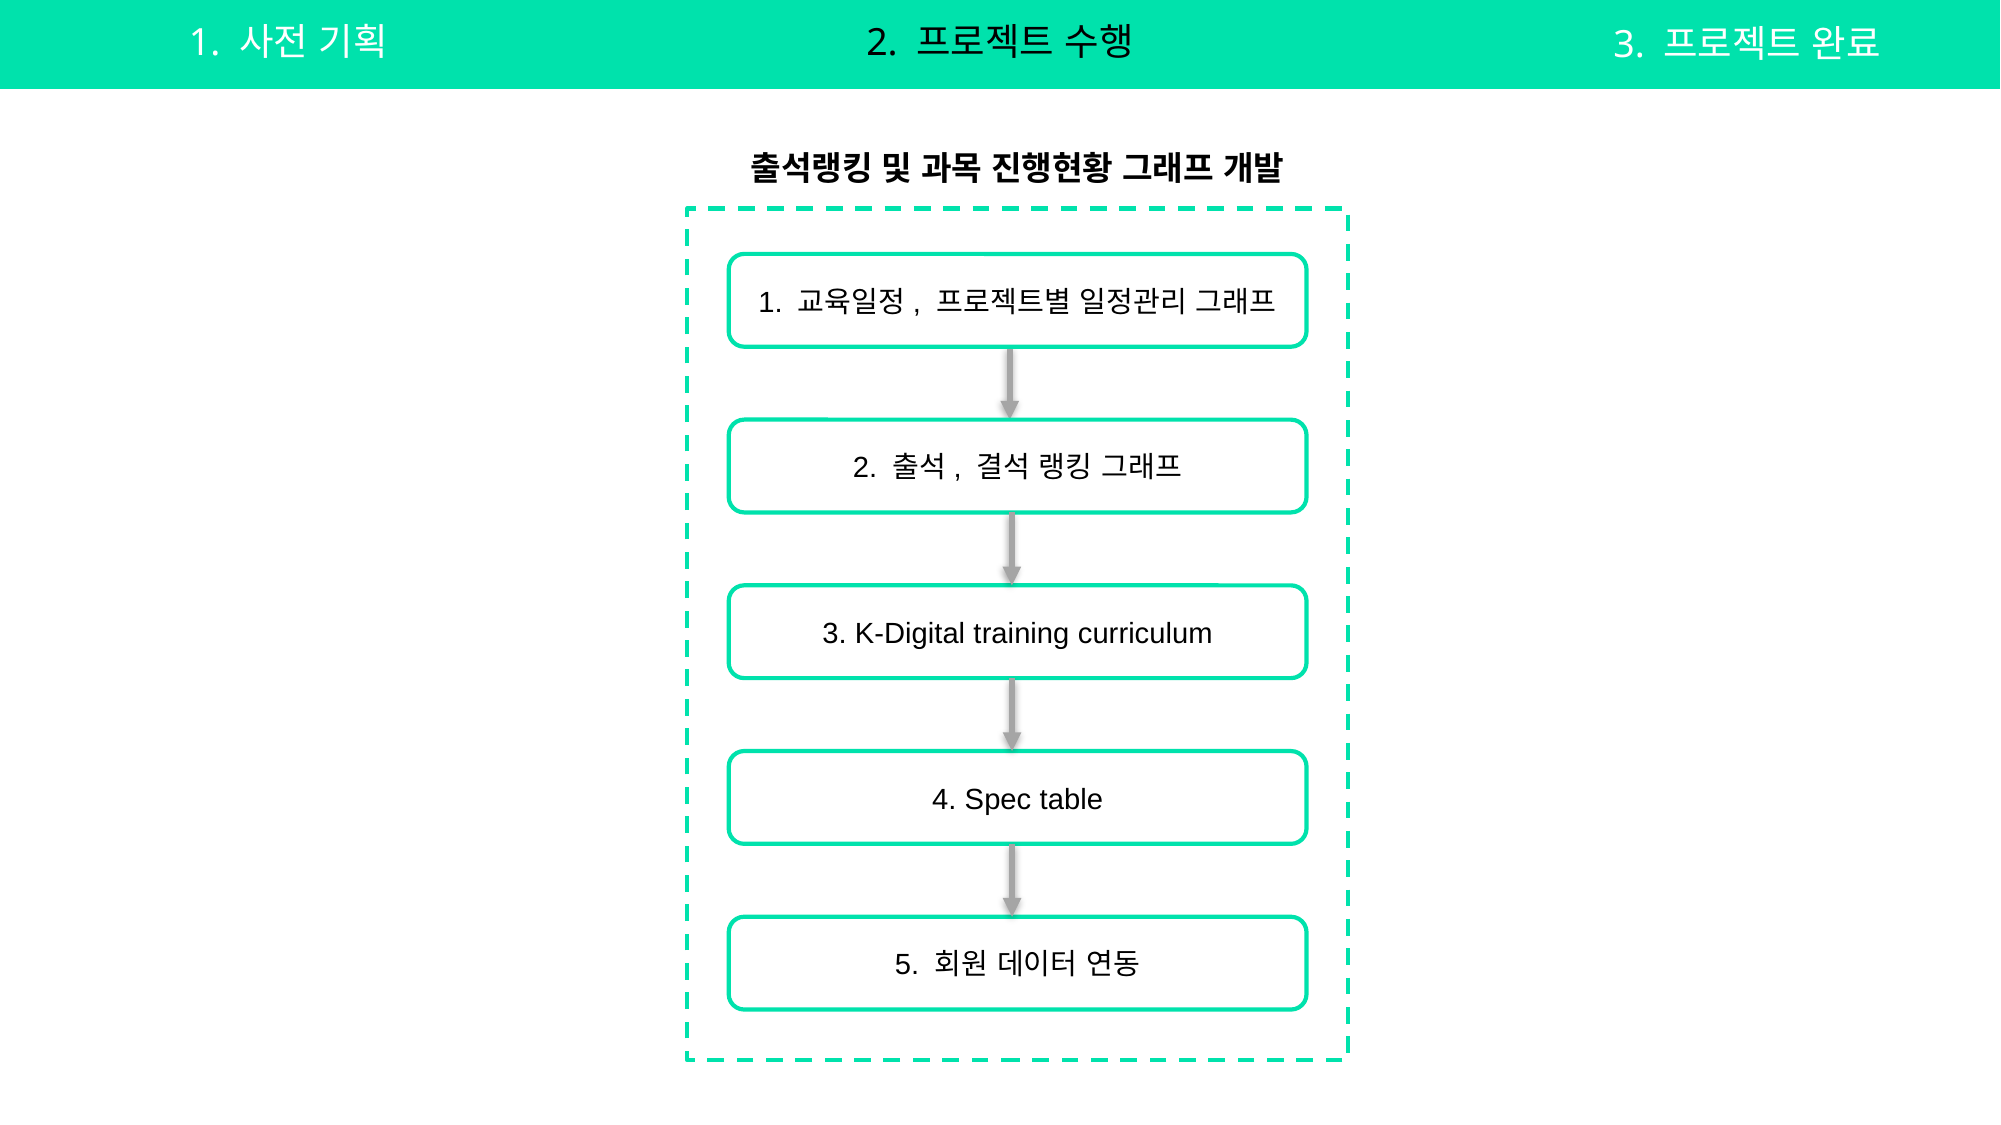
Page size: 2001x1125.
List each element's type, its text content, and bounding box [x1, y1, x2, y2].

text_box 3. K-Digital training curriculum [726, 583, 1309, 681]
text_box 4. Spec table [726, 748, 1309, 846]
text_box 2. 출석, 결석 랭킹 그래프 [726, 417, 1309, 515]
text_box [685, 206, 1350, 1062]
text_box 5. 회원 데이터 연동 [726, 914, 1309, 1012]
text_box [0, 0, 2000, 89]
text_box 1. 교육일정, 프로젝트별 일정관리 그래프 [726, 251, 1309, 349]
text_box 출석랭킹 및 과목 진행현황 그래프 개발 [687, 139, 1349, 195]
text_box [55, 10, 1912, 74]
